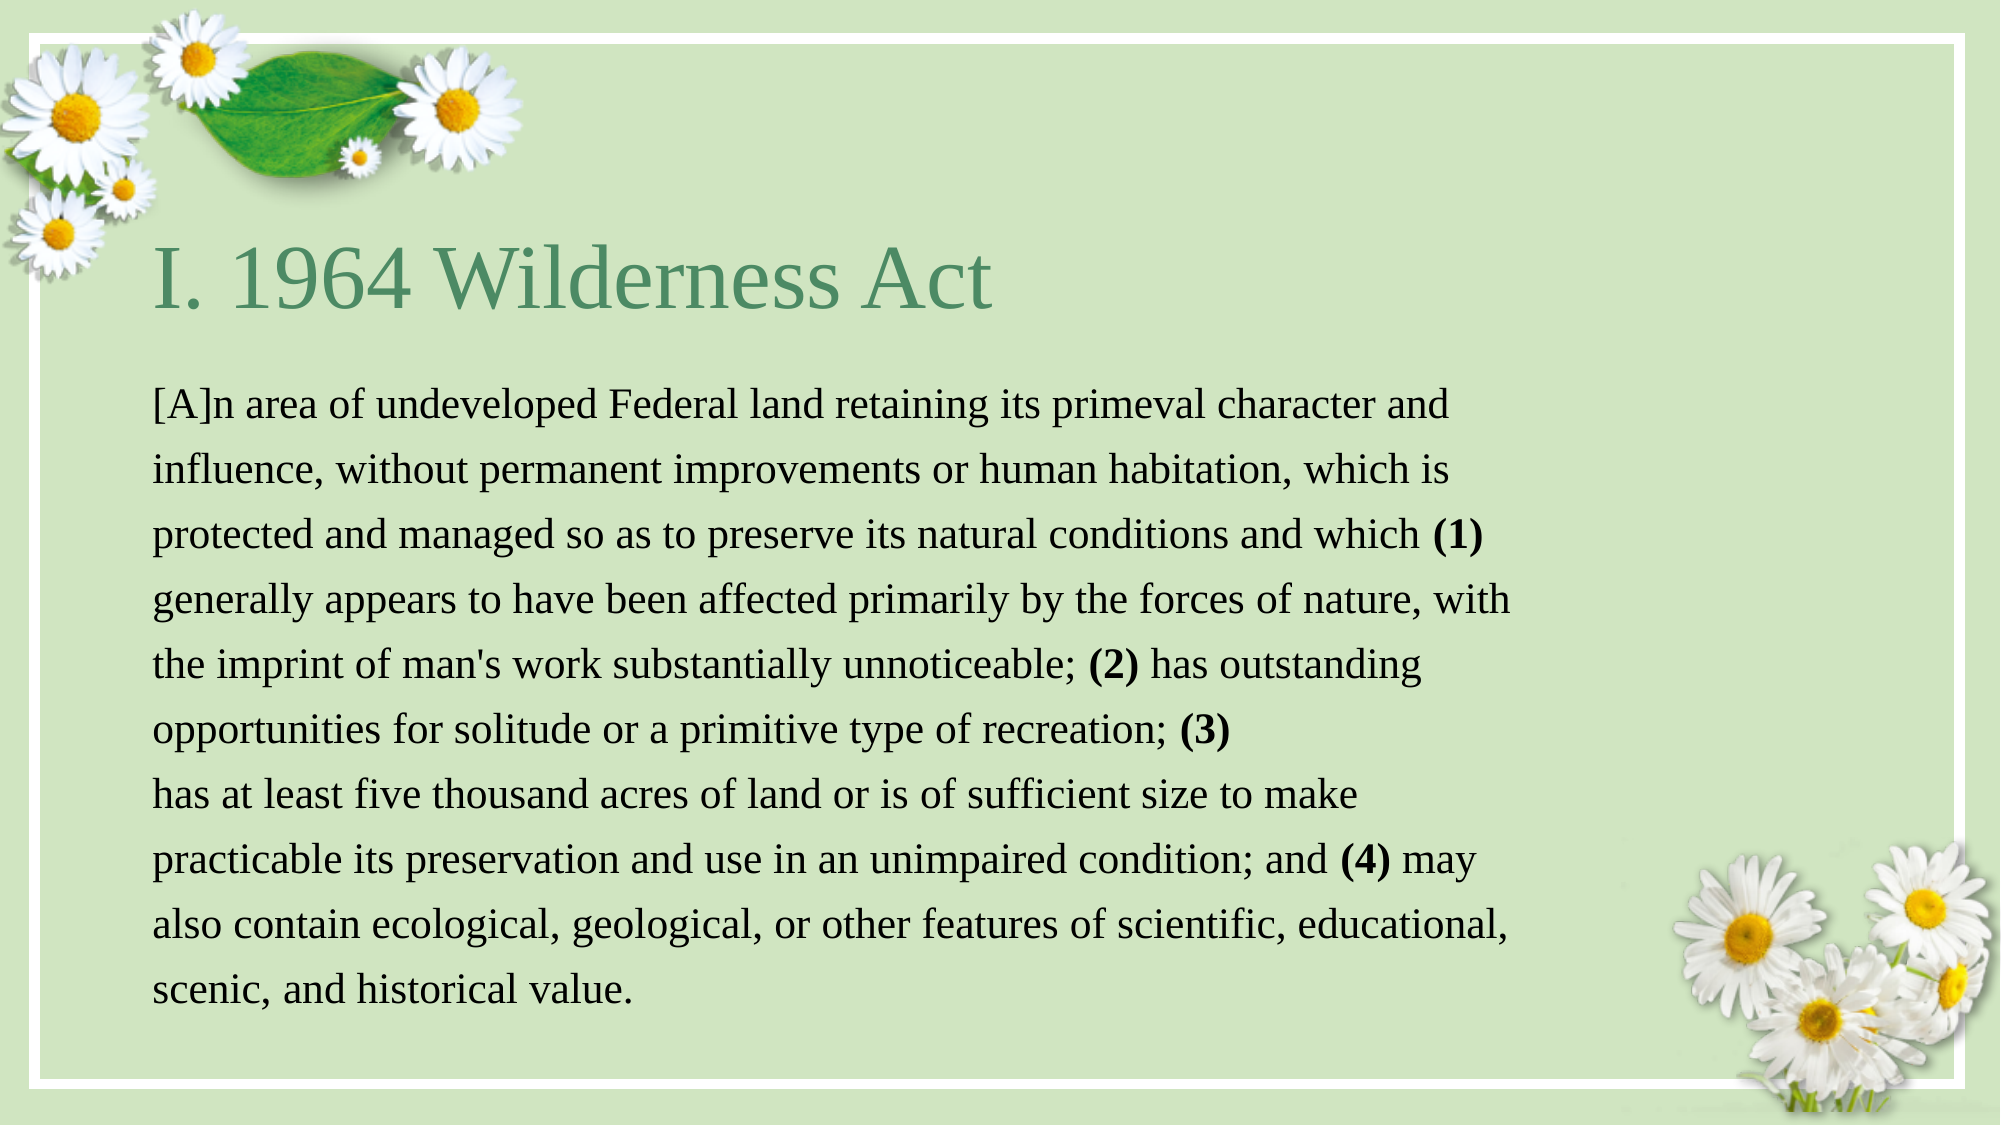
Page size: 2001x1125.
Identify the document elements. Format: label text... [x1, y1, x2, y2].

list [A]n area of undeveloped Federal land retaining its primeval character and influence, without permanent improvements or human habitation, which is protected and managed so as to preserve its natural conditions and which (1) generally appears to have been affected primarily by the forces of nature, with the imprint of man's work substantially unnoticeable; (2) has outstanding opportunities for solitude or a primitive type of recreation; (3) has at least five thousand acres of land or is of sufficient size to make practicable its preservation and use in an unimpaired condition; and (4) may also contain ecological, geological, or other features of scientific, educational, scenic, and historical value. [137, 373, 1863, 1024]
picture [1621, 837, 2001, 1112]
title I. 1964 Wilderness Act [137, 185, 1863, 373]
picture [0, 0, 557, 314]
